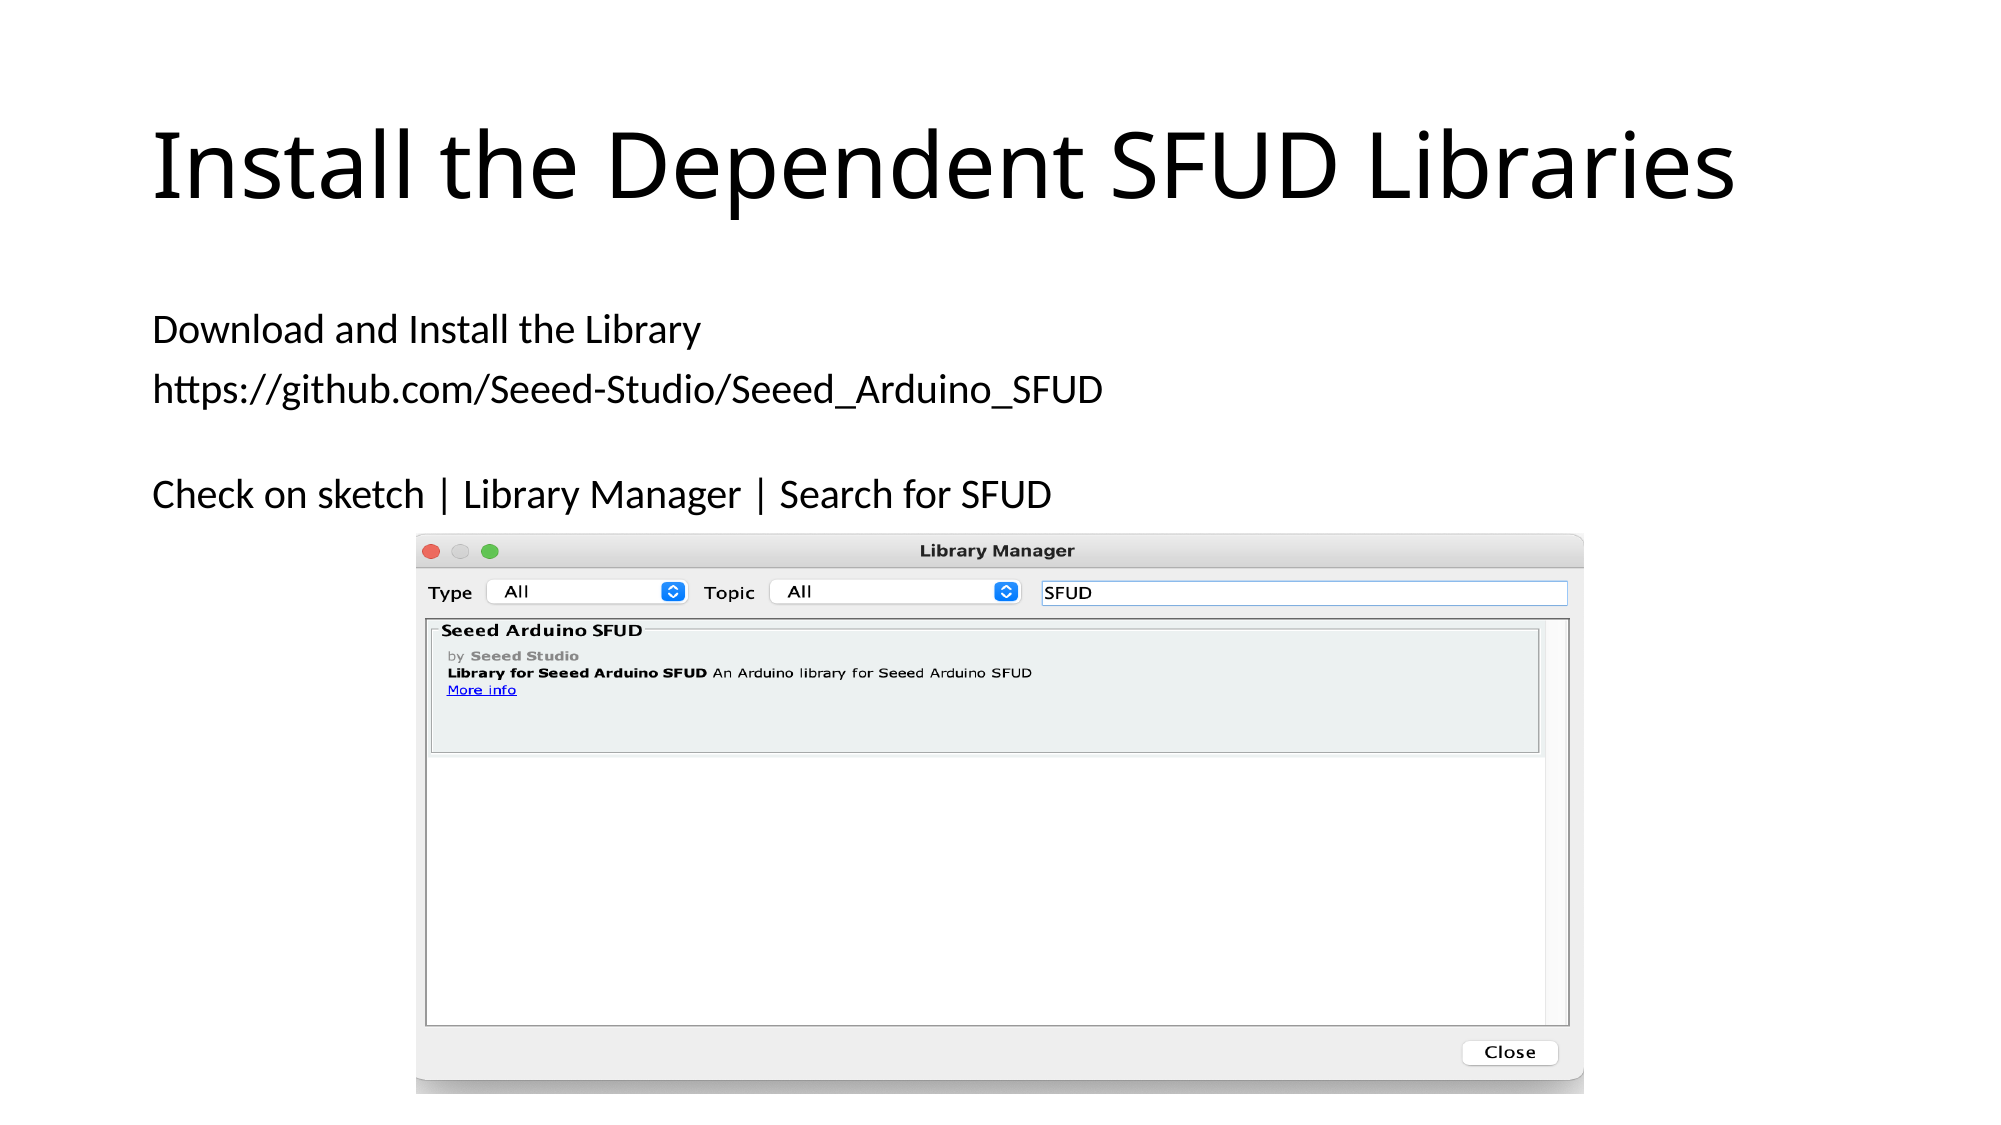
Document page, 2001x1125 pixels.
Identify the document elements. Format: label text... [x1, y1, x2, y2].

picture [416, 533, 1584, 1094]
title Install the Dependent SFUD Libraries [137, 59, 1863, 278]
list Download and Install the Library https://github.com/Seeed-Studio/Seeed_Arduino_SFUD Check on sketch | Library Manager | Search for SFUD [137, 299, 1863, 633]
